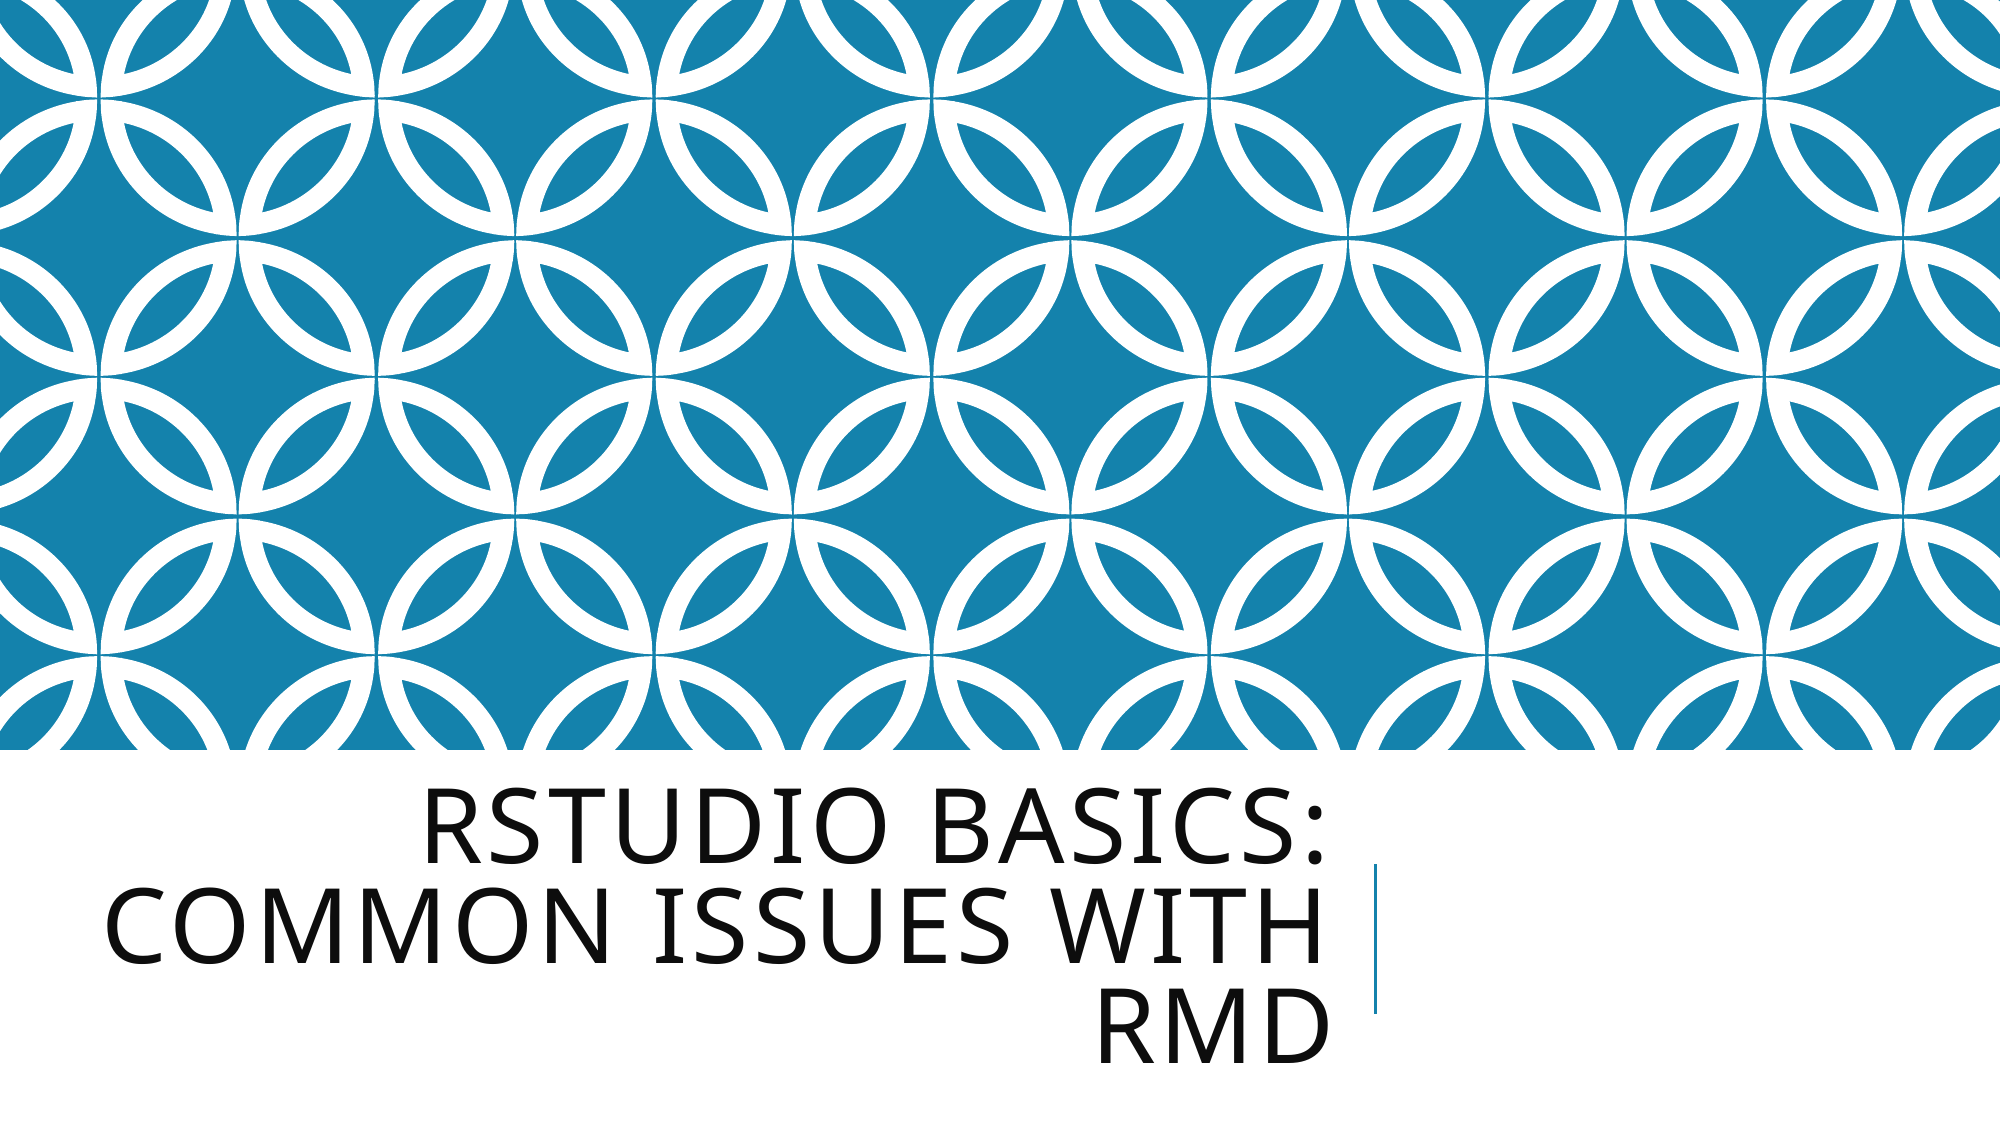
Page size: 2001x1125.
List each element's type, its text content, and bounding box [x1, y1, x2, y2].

title Rstudio basics: common issues with RMD [75, 813, 1350, 1054]
